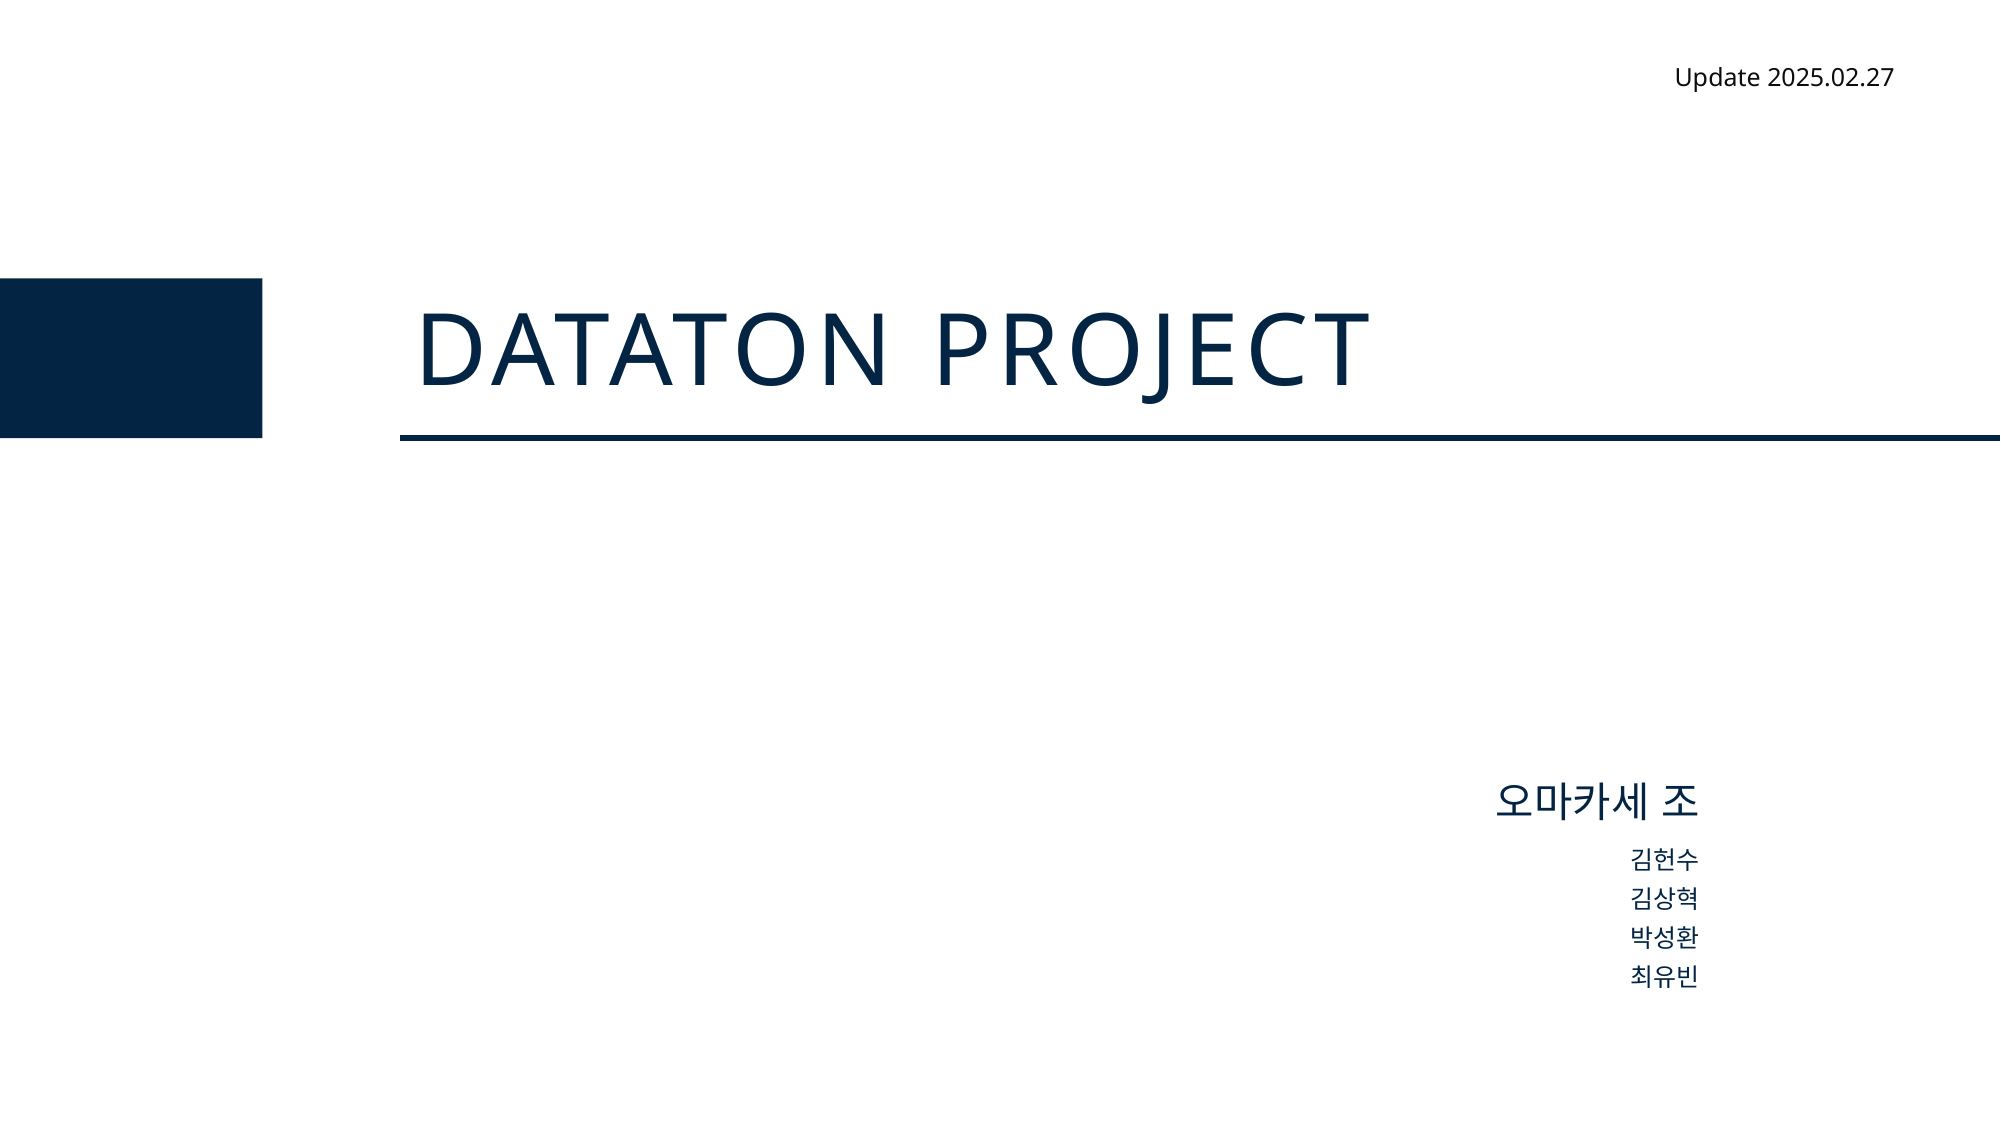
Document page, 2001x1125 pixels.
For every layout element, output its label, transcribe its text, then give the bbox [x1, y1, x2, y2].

text_box DATATON PROJECT [399, 278, 1826, 414]
text_box Update 2025.02.27 [1349, 53, 1910, 99]
text_box 오마카세 조 [1272, 753, 1715, 834]
text_box 김헌수 김상혁 박성환 최유빈 [1272, 834, 1715, 999]
